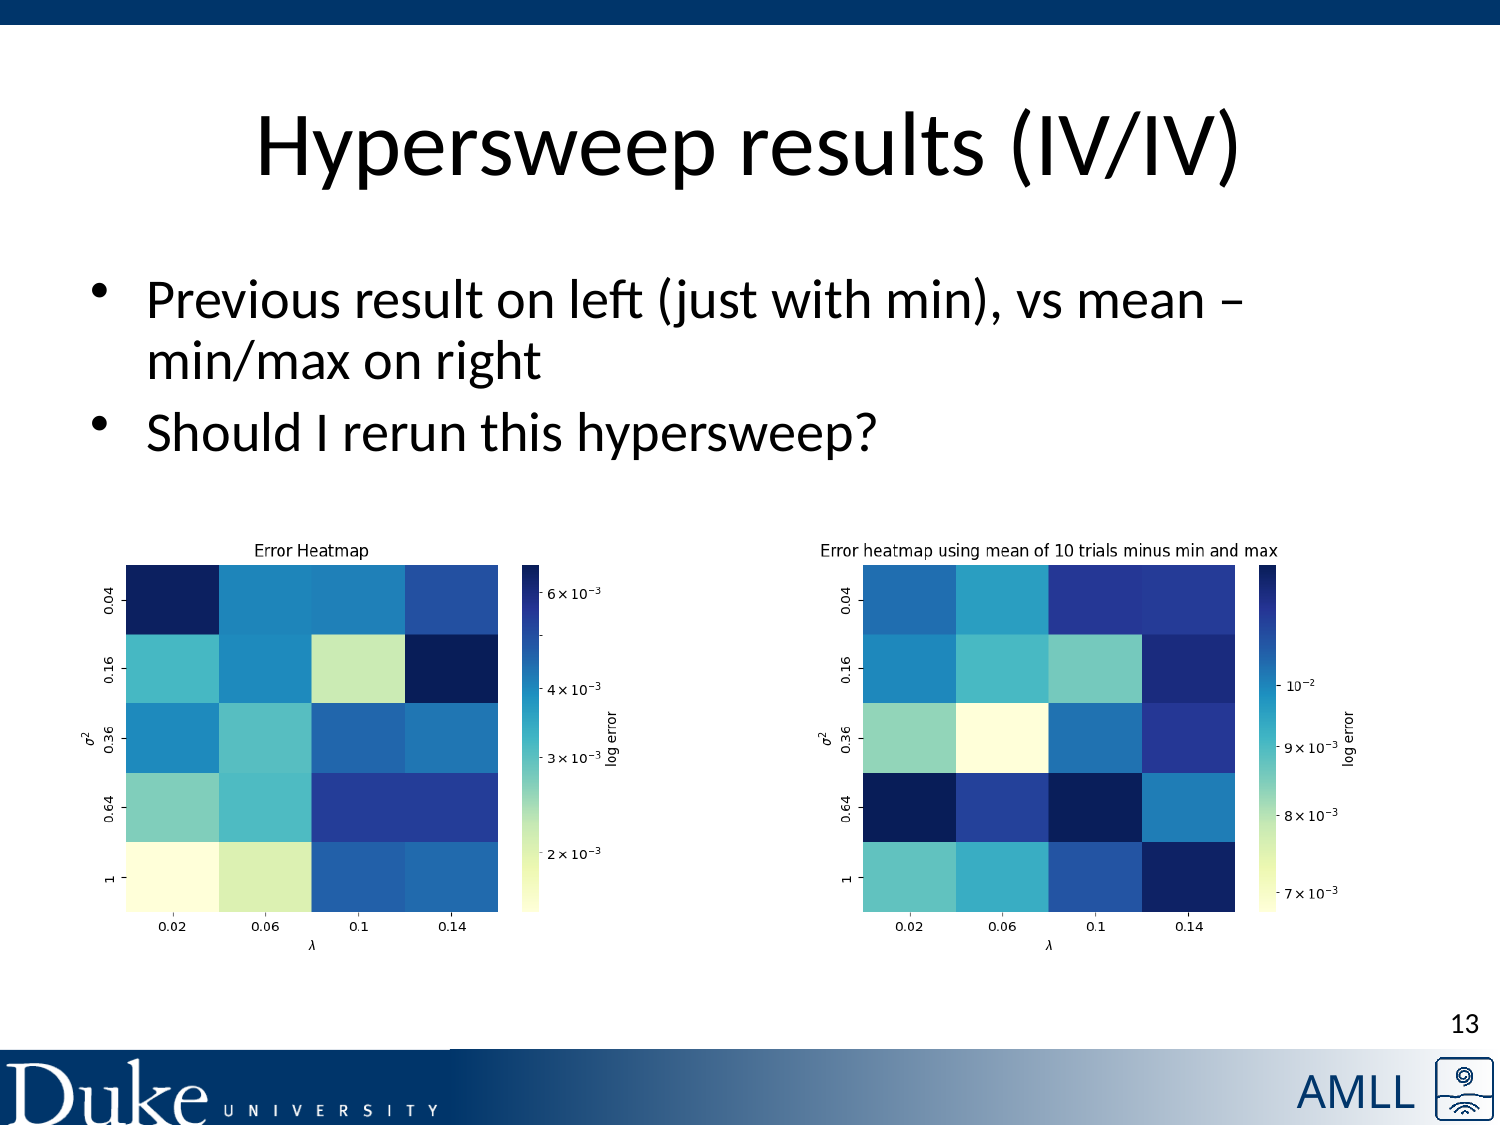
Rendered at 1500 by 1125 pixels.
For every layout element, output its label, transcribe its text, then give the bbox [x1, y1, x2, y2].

title Hypersweep results (IV/IV) [75, 45, 1425, 233]
picture [787, 510, 1388, 961]
list Previous result on left (just with min), vs mean – min/max on right Should I rerun this hypersweep? [75, 262, 1425, 622]
picture [1435, 1057, 1494, 1121]
picture [50, 510, 651, 961]
picture [0, 1048, 963, 1125]
slide_number 13 [1412, 997, 1500, 1049]
